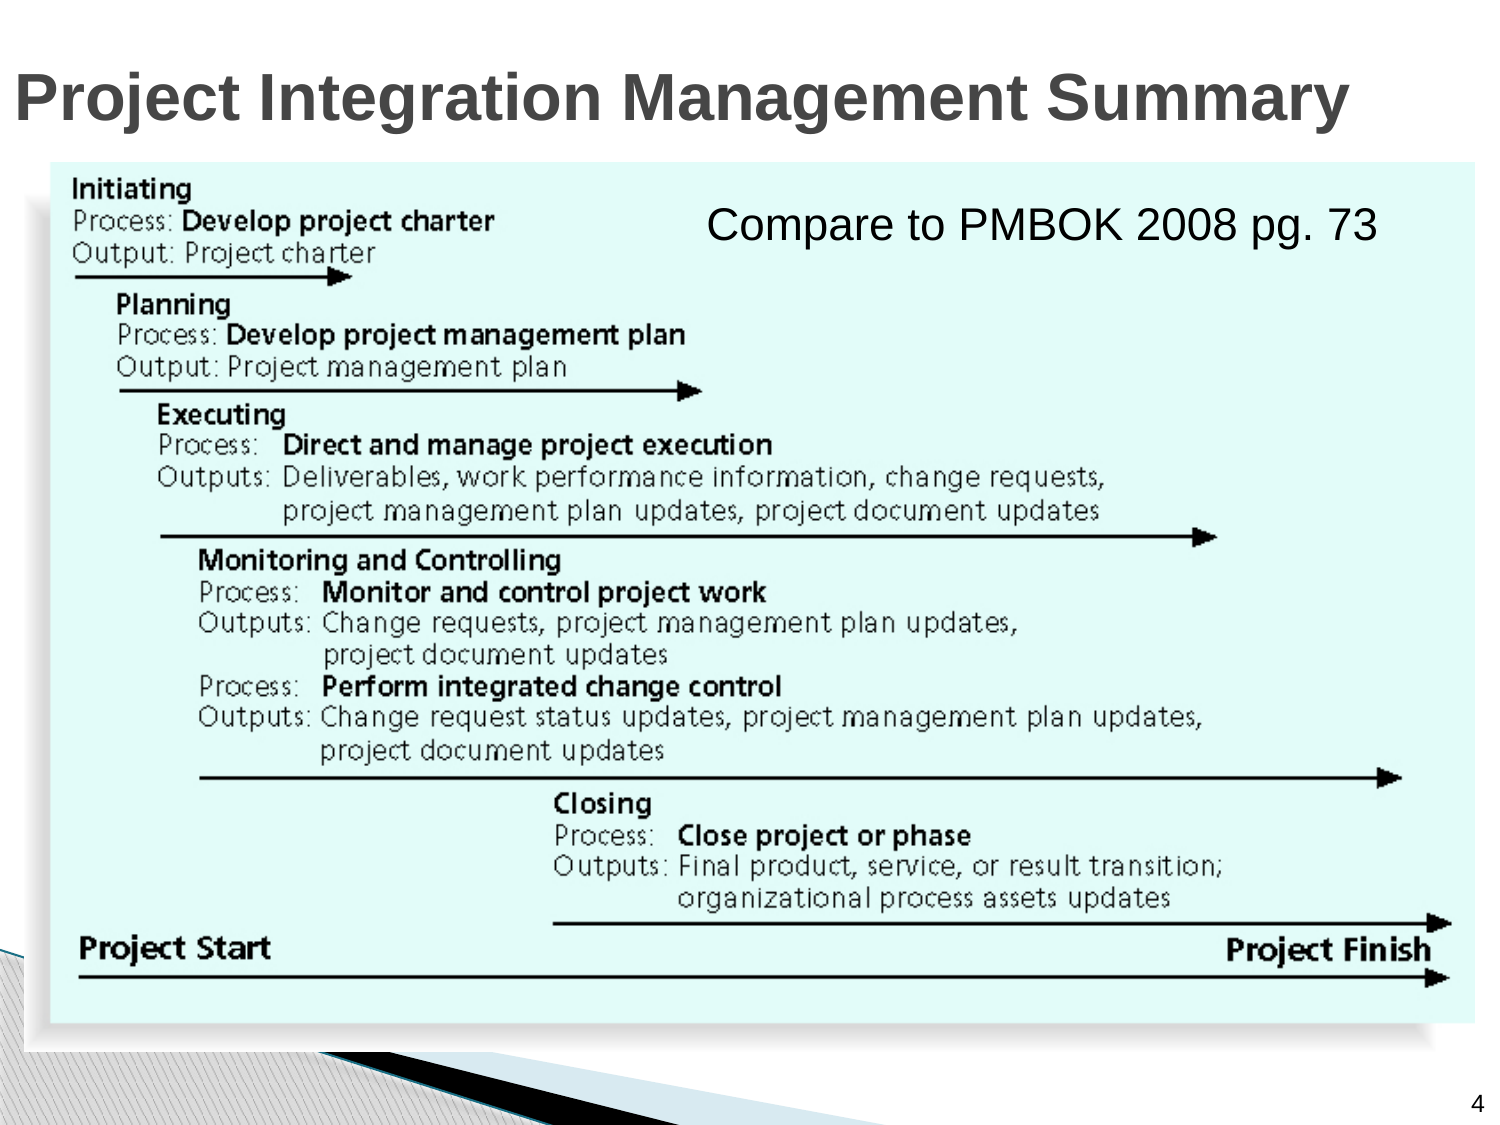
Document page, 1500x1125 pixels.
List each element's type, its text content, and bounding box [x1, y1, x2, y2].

slide_number 4 [1412, 1065, 1500, 1125]
title Project Integration Management Summary [0, 0, 1500, 188]
picture [24, 162, 1476, 1052]
